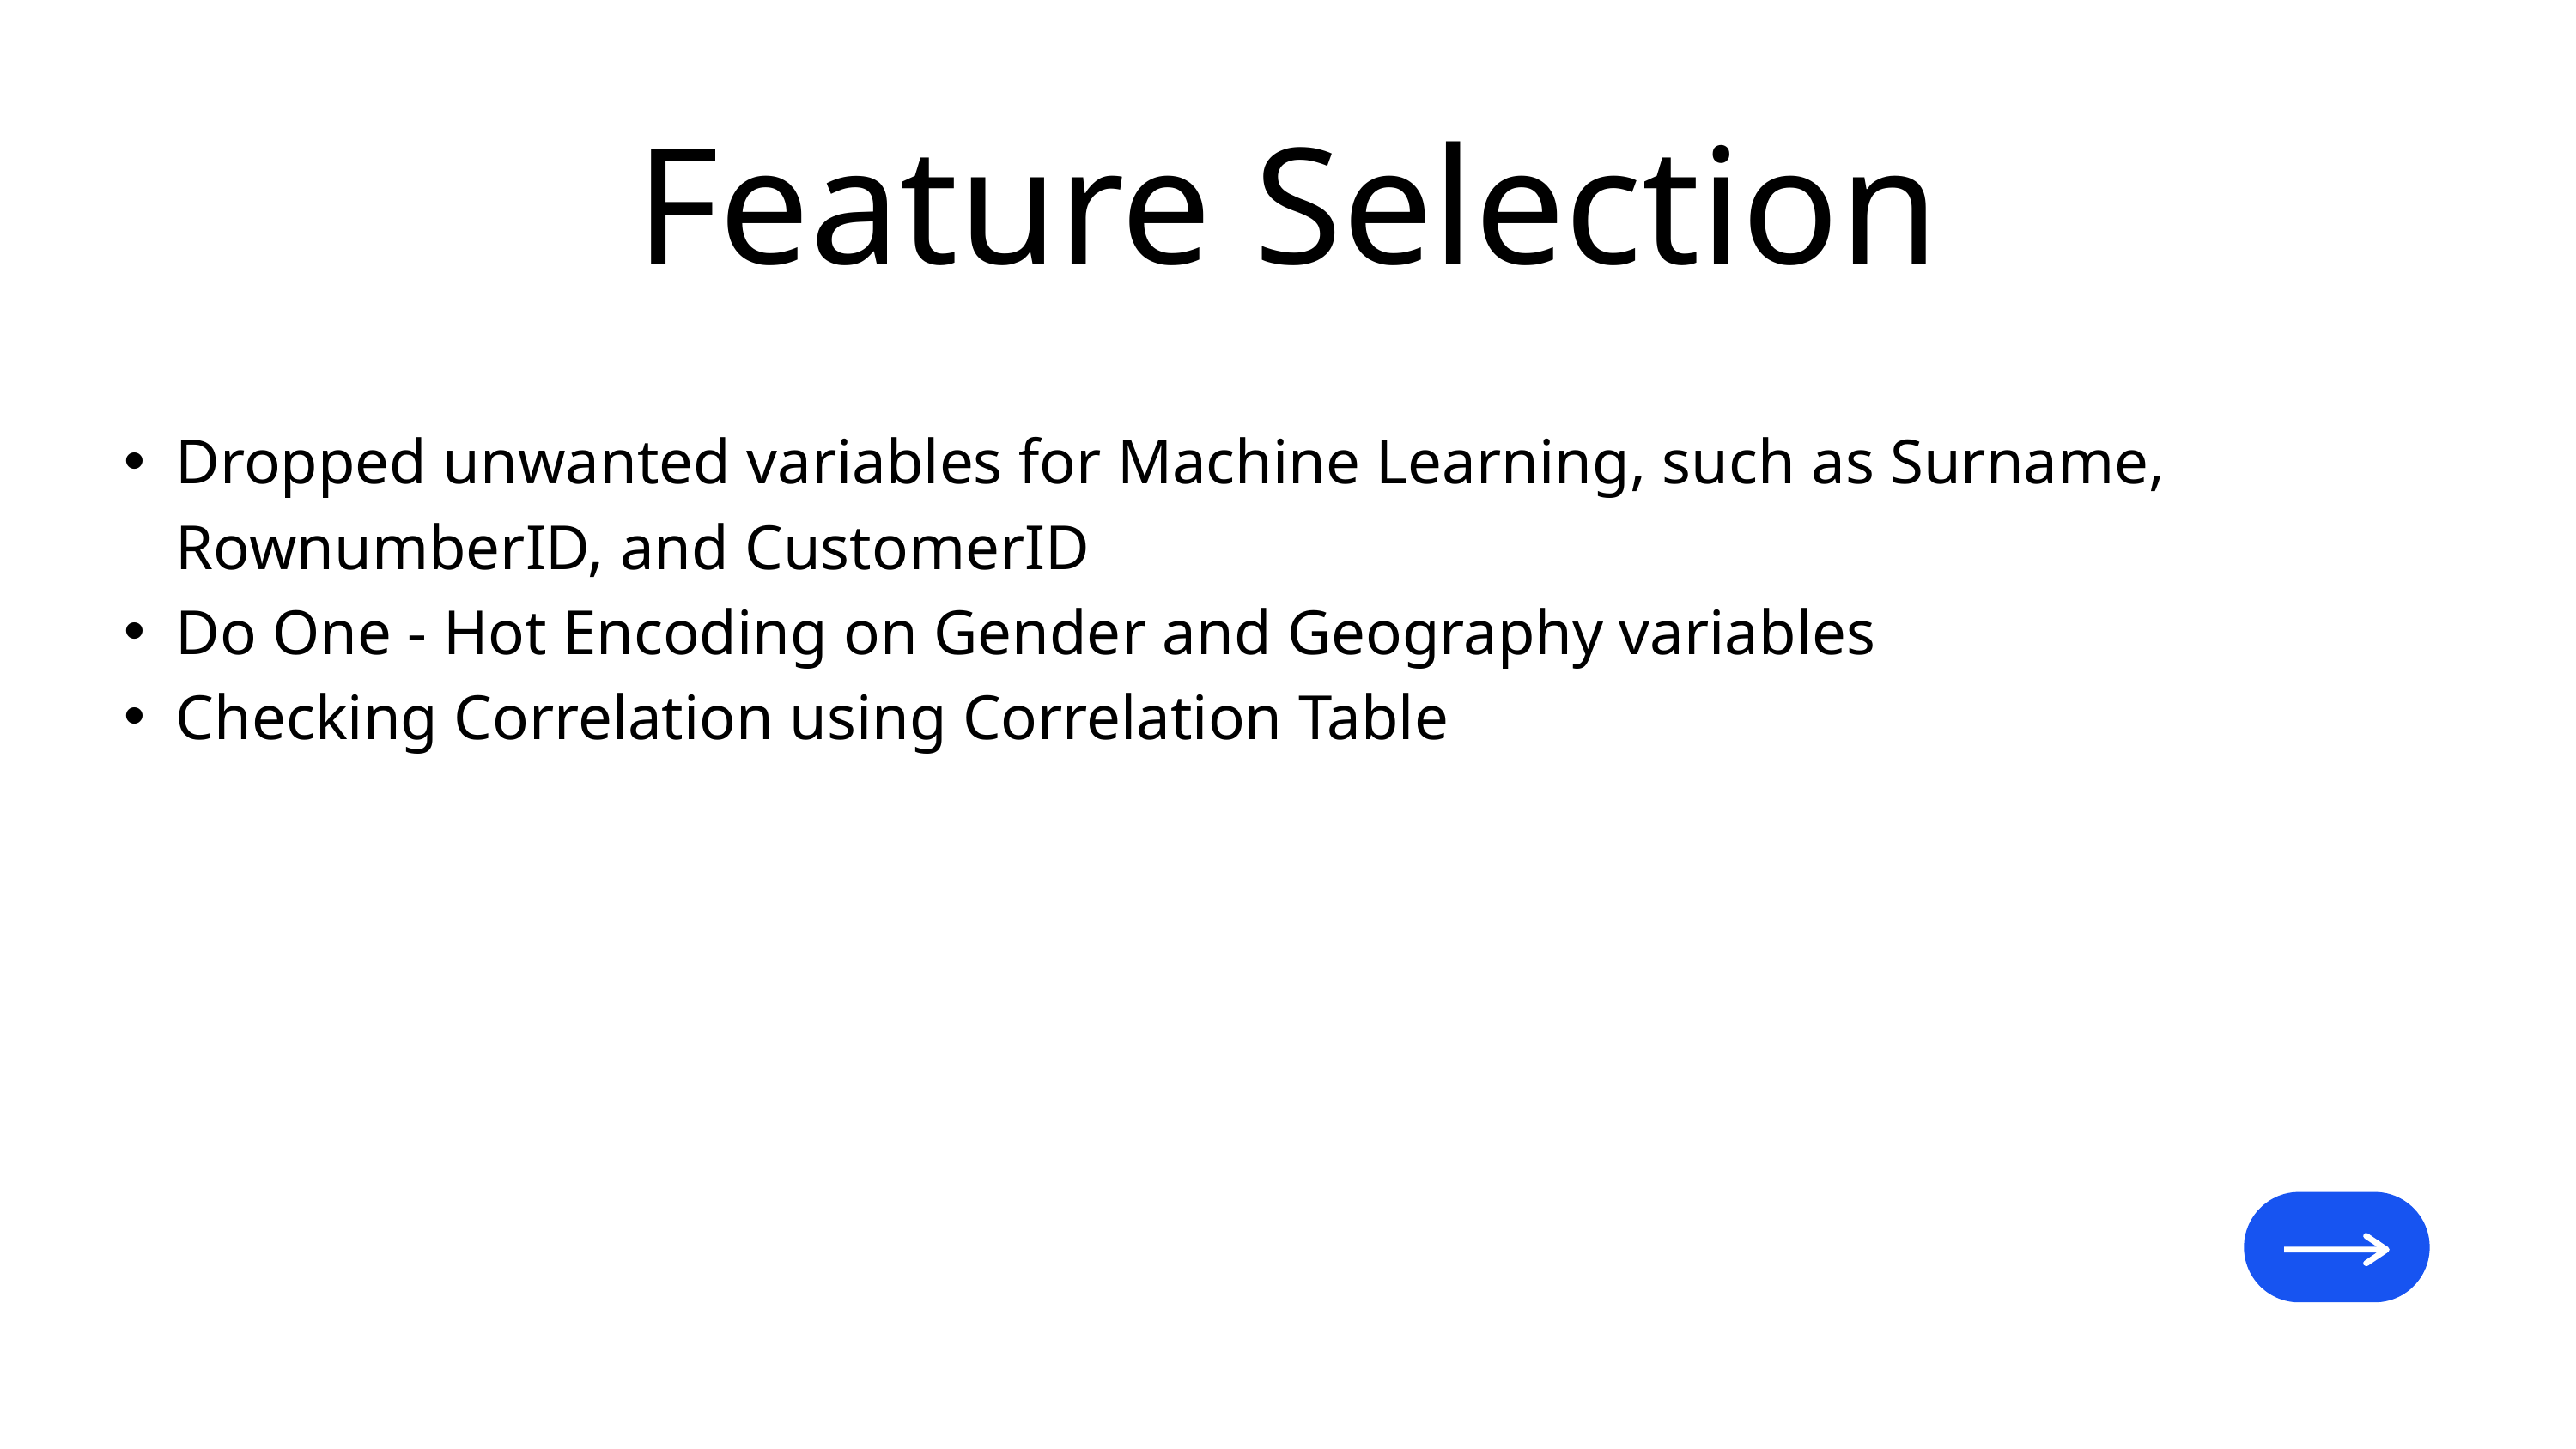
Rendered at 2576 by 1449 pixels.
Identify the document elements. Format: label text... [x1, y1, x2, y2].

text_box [2242, 1190, 2432, 1304]
text_box Dropped unwanted variables for Machine Learning, such as Surname, RownumberID, and CustomerID Do One - Hot Encoding on Gender and Geography variables Checking Correlation using Correlation Table [72, 410, 2504, 752]
text_box Feature Selection [561, 70, 2015, 296]
